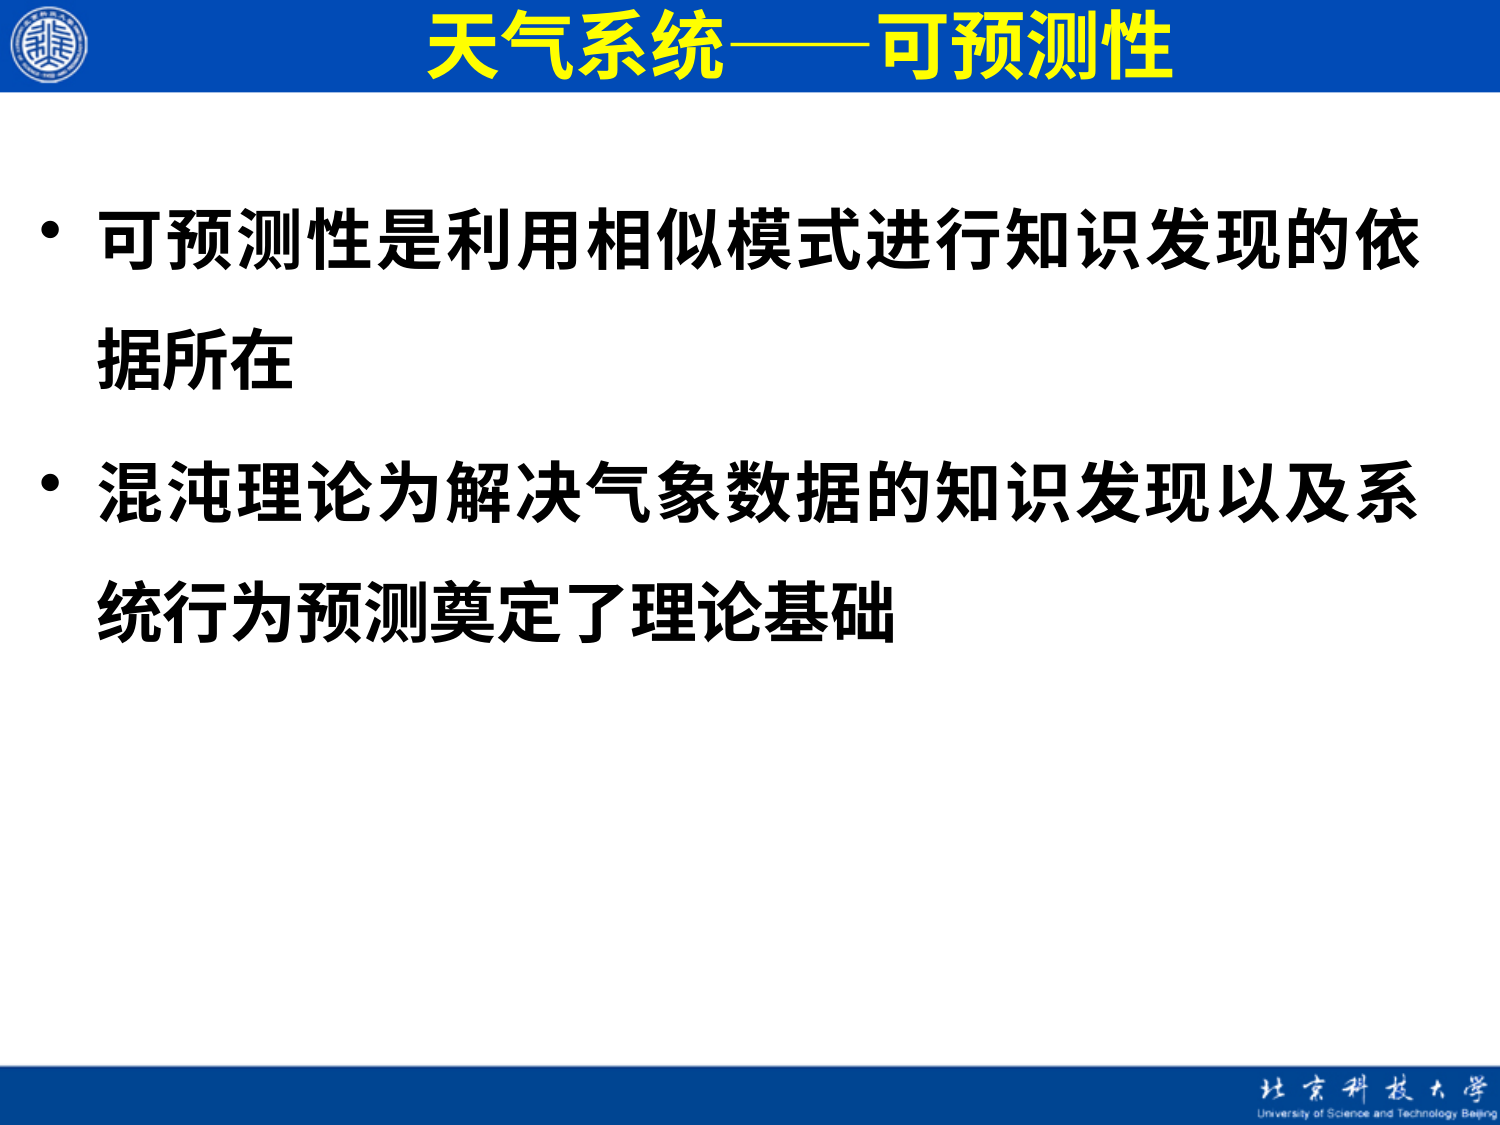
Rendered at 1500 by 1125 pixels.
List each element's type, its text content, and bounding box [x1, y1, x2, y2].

title 天气系统——可预测性 [125, 0, 1475, 88]
picture [0, 0, 1500, 1125]
list 可预测性是利用相似模式进行知识发现的依据所在 混沌理论为解决气象数据的知识发现以及系统行为预测奠定了理论基础 [24, 149, 1438, 1100]
